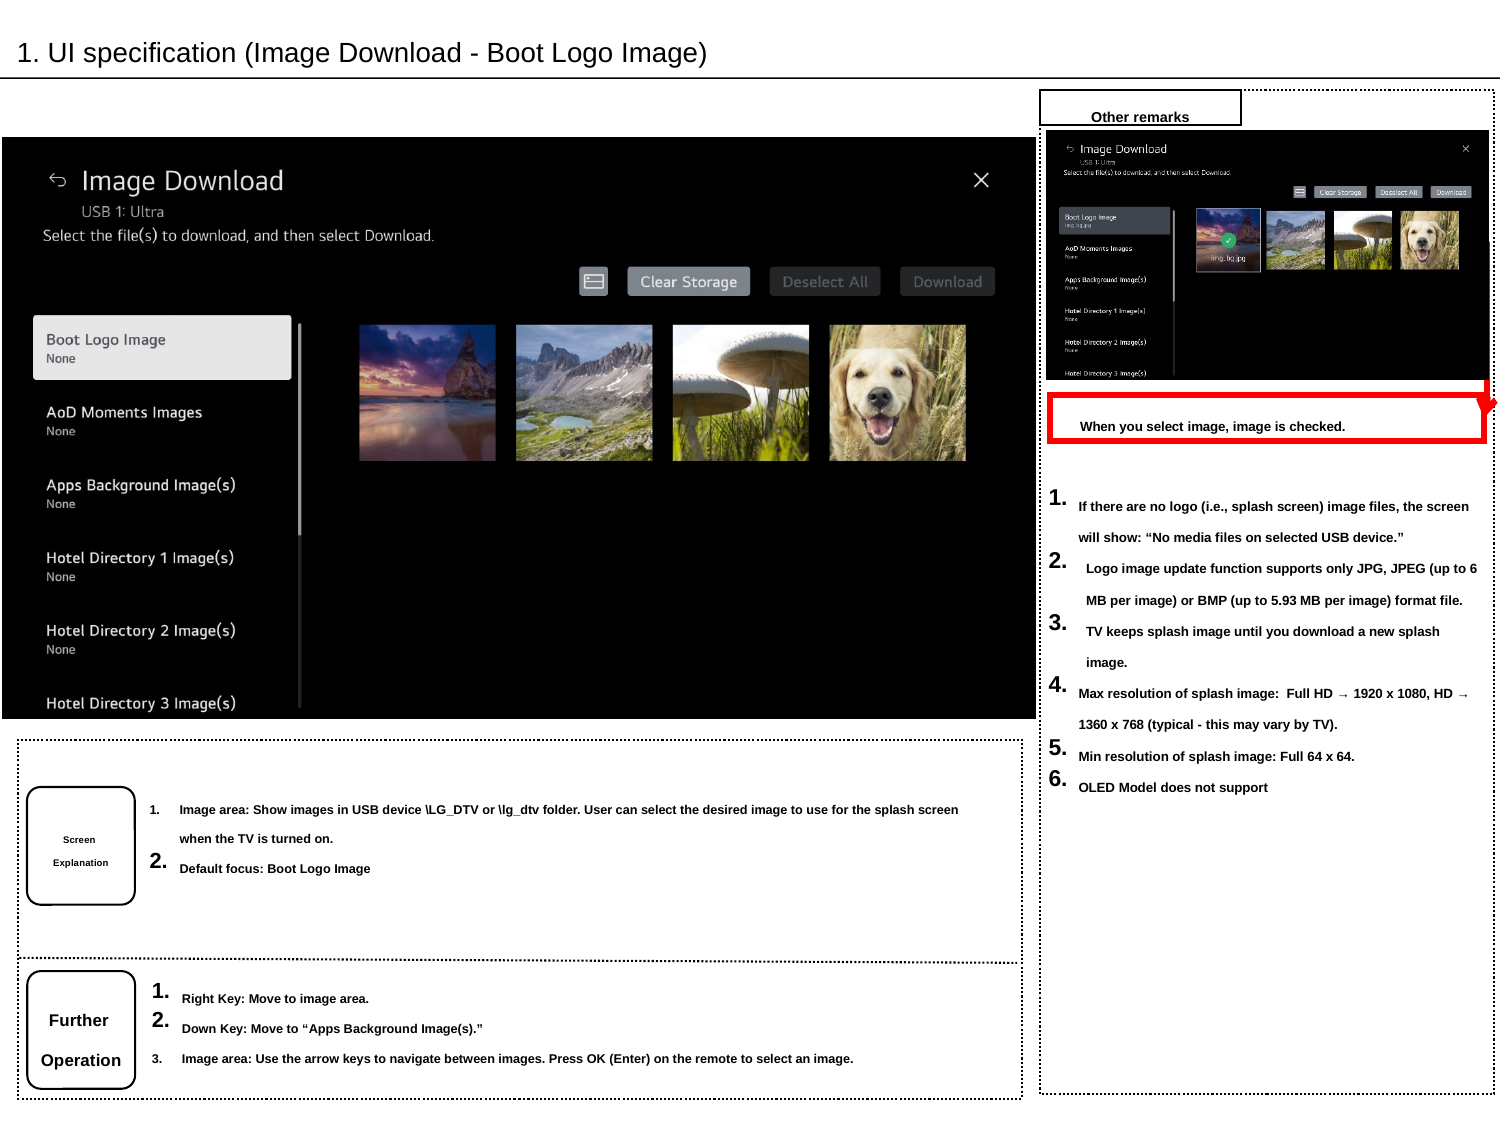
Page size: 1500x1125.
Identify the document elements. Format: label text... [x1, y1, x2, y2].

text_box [17, 377, 1495, 1099]
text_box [1483, 388, 1488, 431]
picture [2, 137, 1036, 720]
picture [1045, 130, 1489, 380]
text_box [17, 89, 1495, 251]
text_box 1. UI specification (Image Download - Boot Logo Image) [2, 7, 1500, 78]
